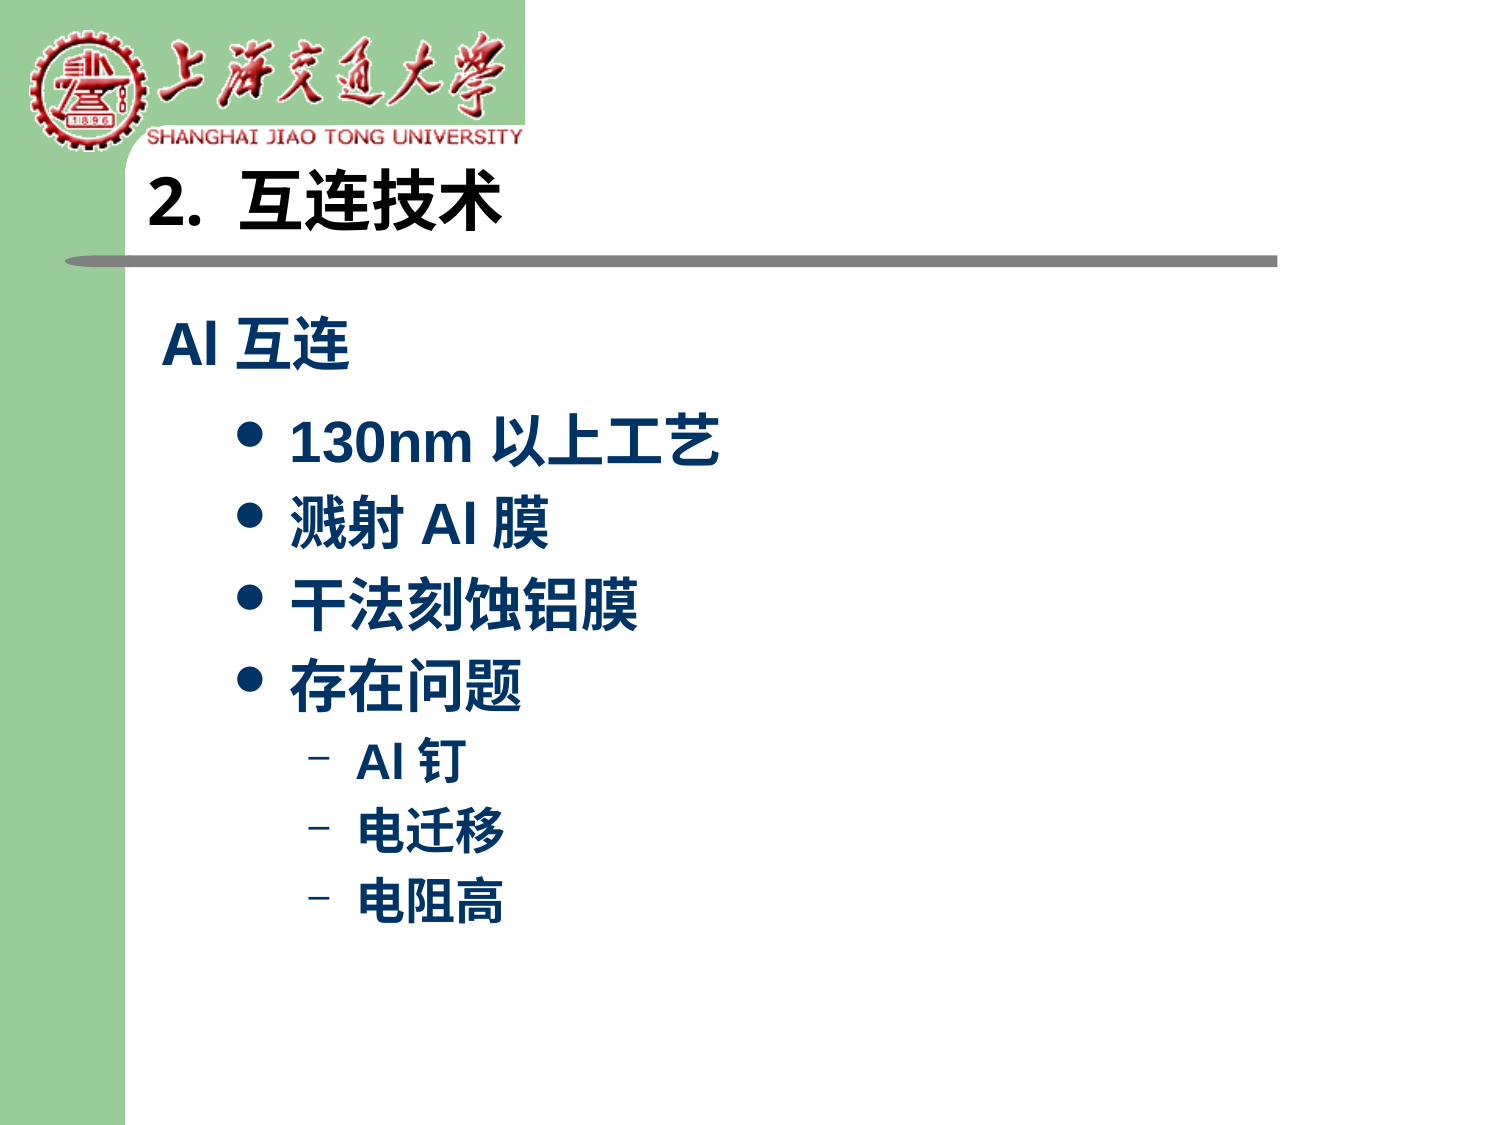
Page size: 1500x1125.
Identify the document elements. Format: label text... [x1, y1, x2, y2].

picture [29, 30, 524, 152]
text_box 2. 互连技术 [123, 125, 1034, 256]
list 130nm以上工艺 溅射Al膜 干法刻蚀铝膜 存在问题 Al钉 电迁移 电阻高 [218, 396, 1141, 918]
title Al互连 [147, 278, 633, 387]
